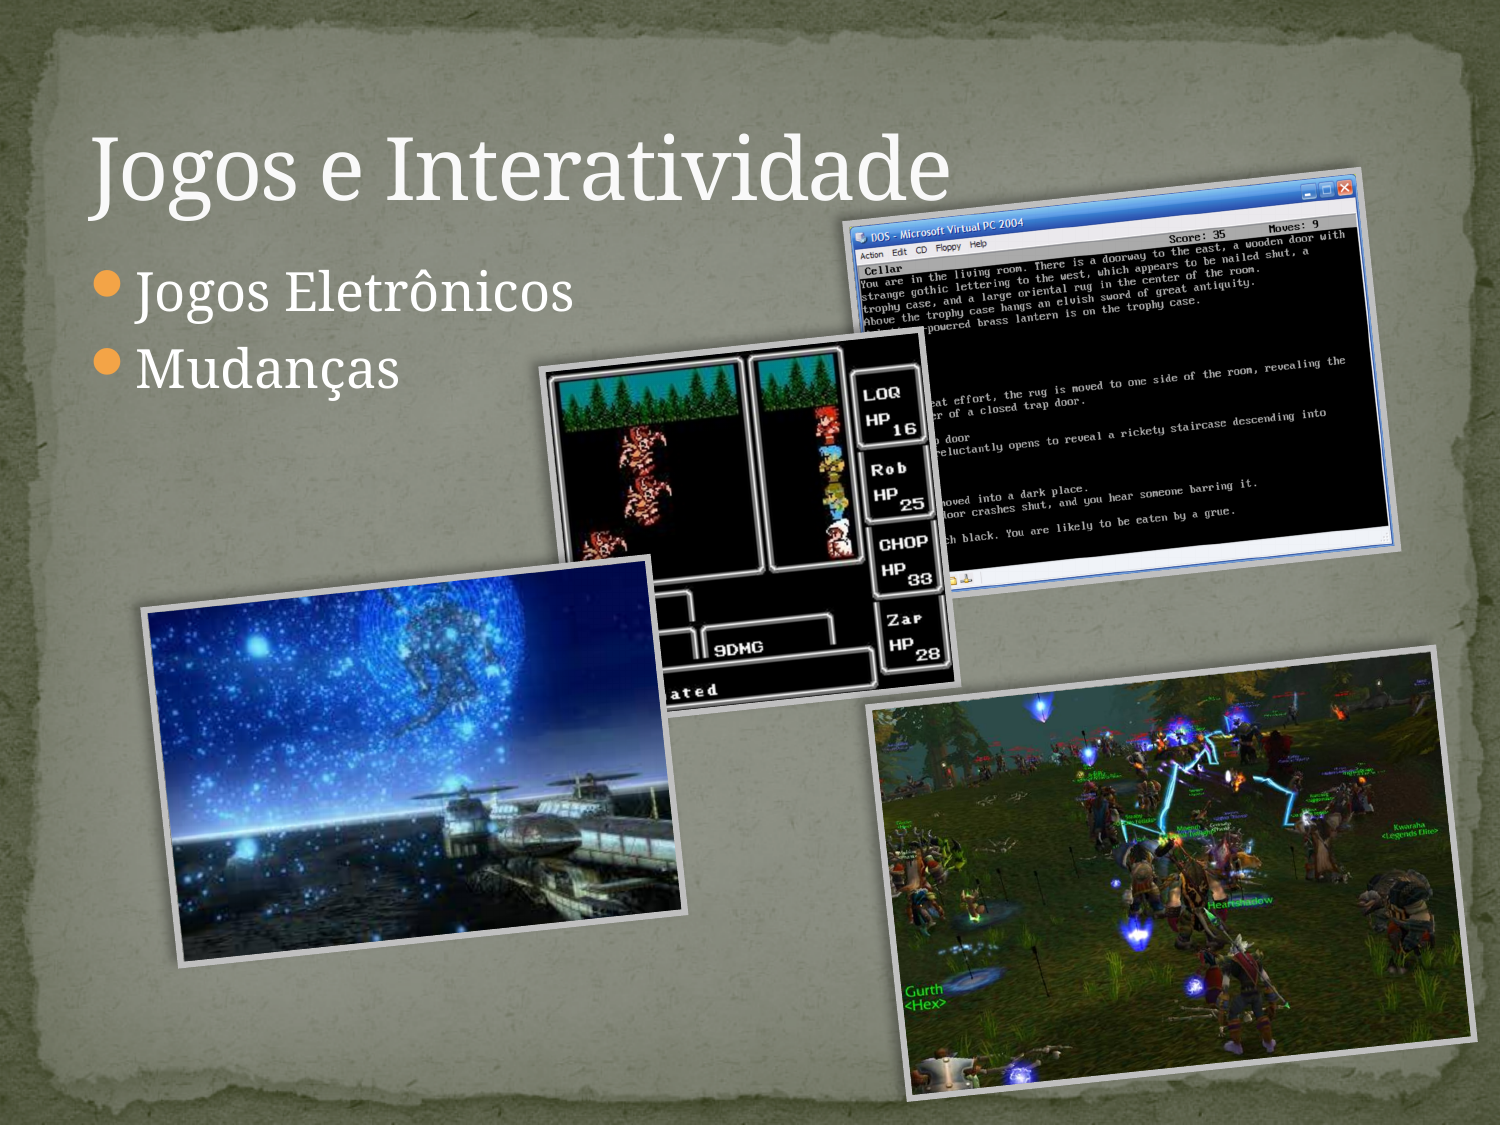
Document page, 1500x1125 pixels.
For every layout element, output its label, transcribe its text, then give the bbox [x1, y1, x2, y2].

title Jogos e Interatividade [74, 24, 1425, 225]
list Jogos Eletrônicos Mudanças [75, 249, 879, 1000]
list Jogos Eletrônicos Mudanças [953, 249, 1425, 668]
picture [148, 174, 1470, 1094]
